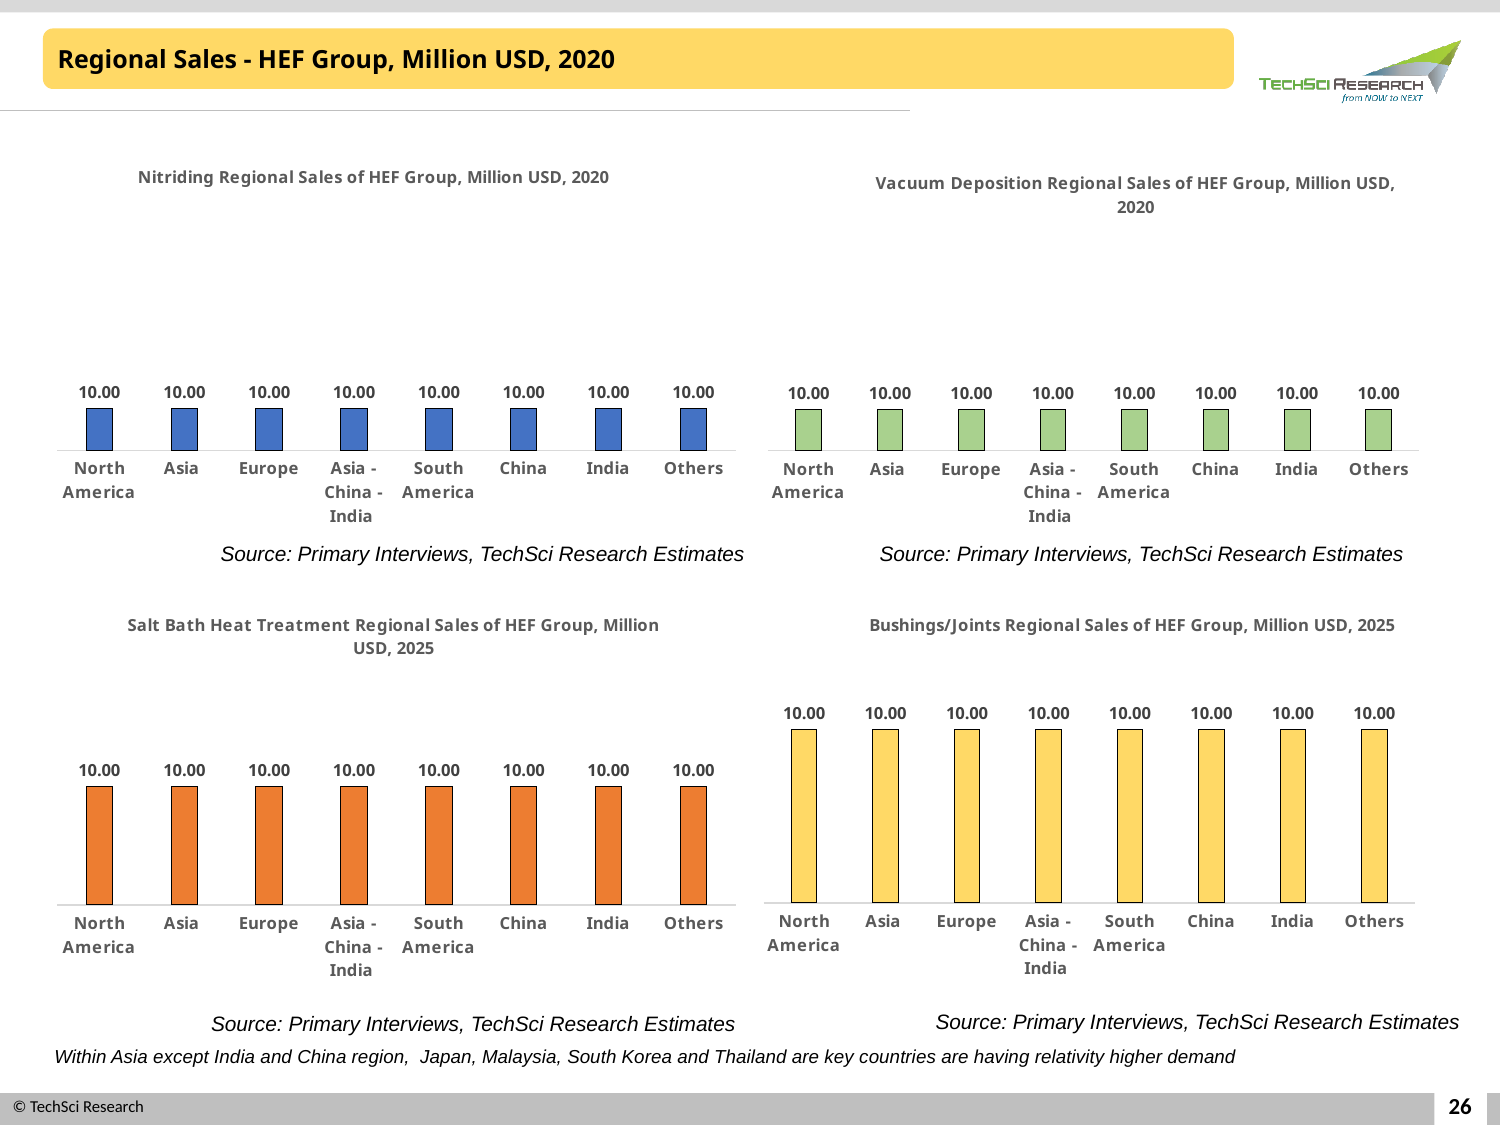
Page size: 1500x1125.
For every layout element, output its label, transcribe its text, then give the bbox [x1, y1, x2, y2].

picture [1257, 39, 1461, 104]
text_box Source: Primary Interviews, TechSci Research Estimates [89, 535, 748, 573]
chart [42, 585, 1429, 990]
text_box Source: Primary Interviews, TechSci Research Estimates [804, 1001, 1475, 1041]
text_box [42, 27, 1235, 91]
text_box Source: Primary Interviews, TechSci Research Estimates [748, 533, 1419, 573]
chart [42, 144, 750, 535]
text_box Source: Primary Interviews, TechSci Research Estimates [80, 1003, 750, 1037]
chart [754, 144, 1434, 535]
text_box Within Asia except India and China region, Japan, Malaysia, South Korea and Thailand are key countries are having relativity higher demand [39, 1037, 1420, 1076]
text_box Regional Sales - HEF Group, Million USD, 2020 [42, 35, 1140, 81]
